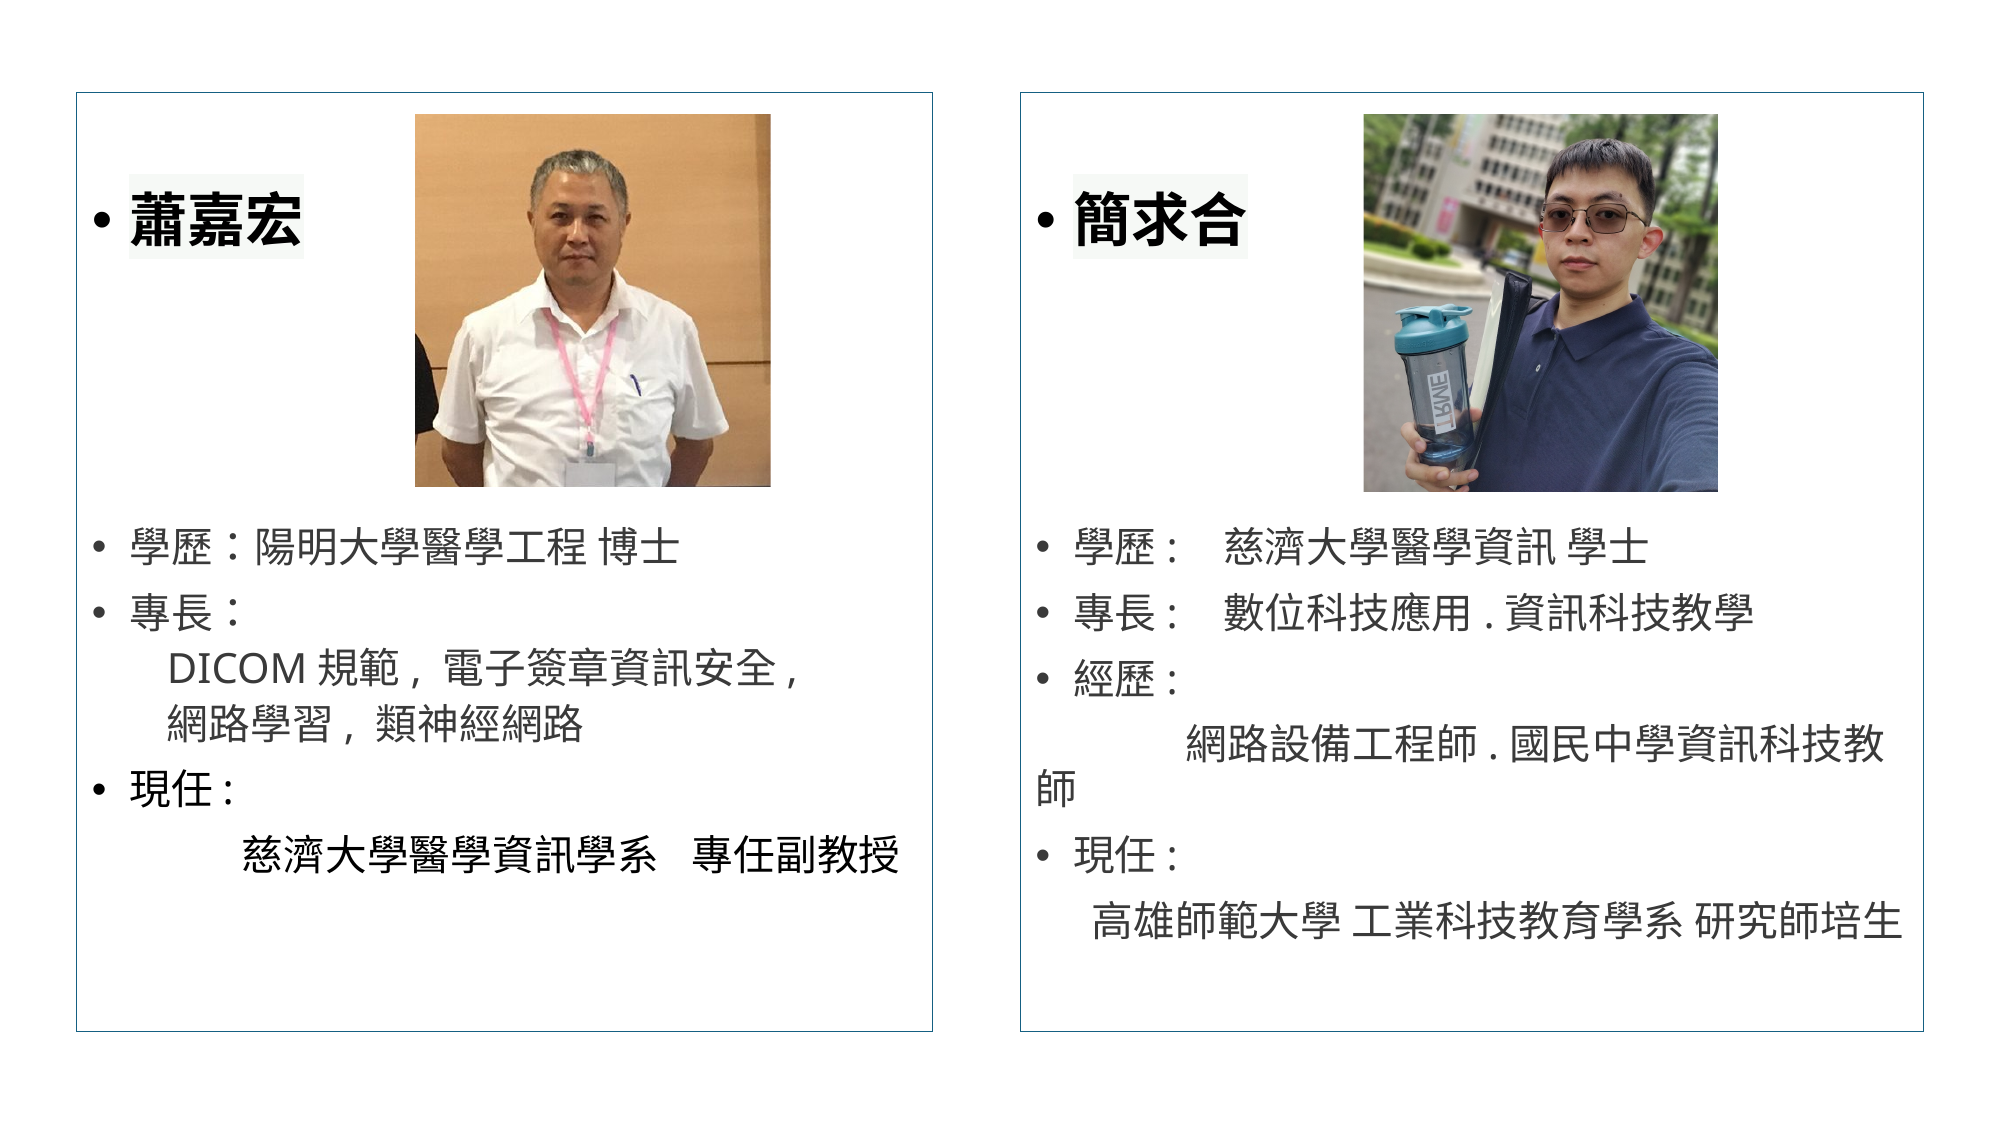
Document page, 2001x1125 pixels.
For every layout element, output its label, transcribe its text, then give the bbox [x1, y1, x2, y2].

picture [414, 113, 772, 487]
list 簡求合 學歷: 慈濟大學醫學資訊 學士 專長: 數位科技應用.資訊科技教學 經歷: 網路設備工程師.國民中學資訊科技教師 現任: 高雄師範大學 工業科技教育學系 研究師培生 [1020, 92, 1924, 1032]
list 蕭嘉宏 學歷：陽明大學醫學工程 博士 專長： DICOM規範, 電子簽章資訊安全, 網路學習, 類神經網路 現任: 慈濟大學醫學資訊學系 專任副教授 [76, 92, 933, 1032]
picture [1363, 113, 1719, 493]
